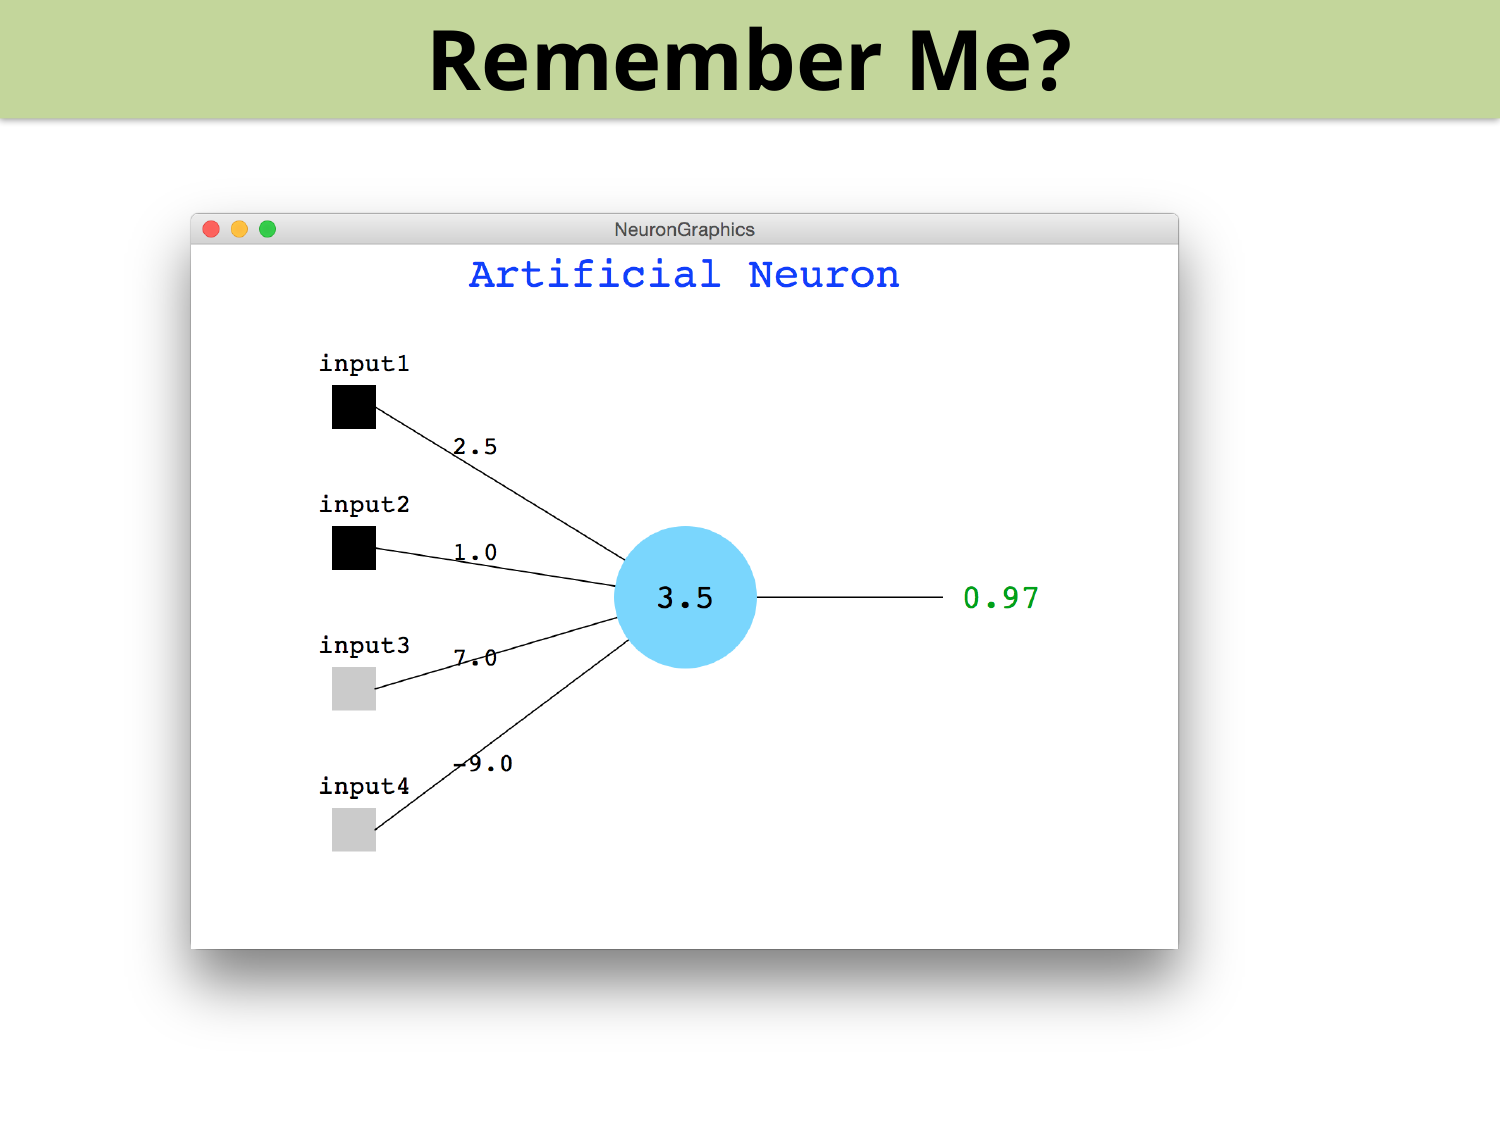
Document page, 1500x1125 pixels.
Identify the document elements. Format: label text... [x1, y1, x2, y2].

text_box Remember Me? [0, 0, 1500, 122]
picture [112, 167, 1257, 1062]
